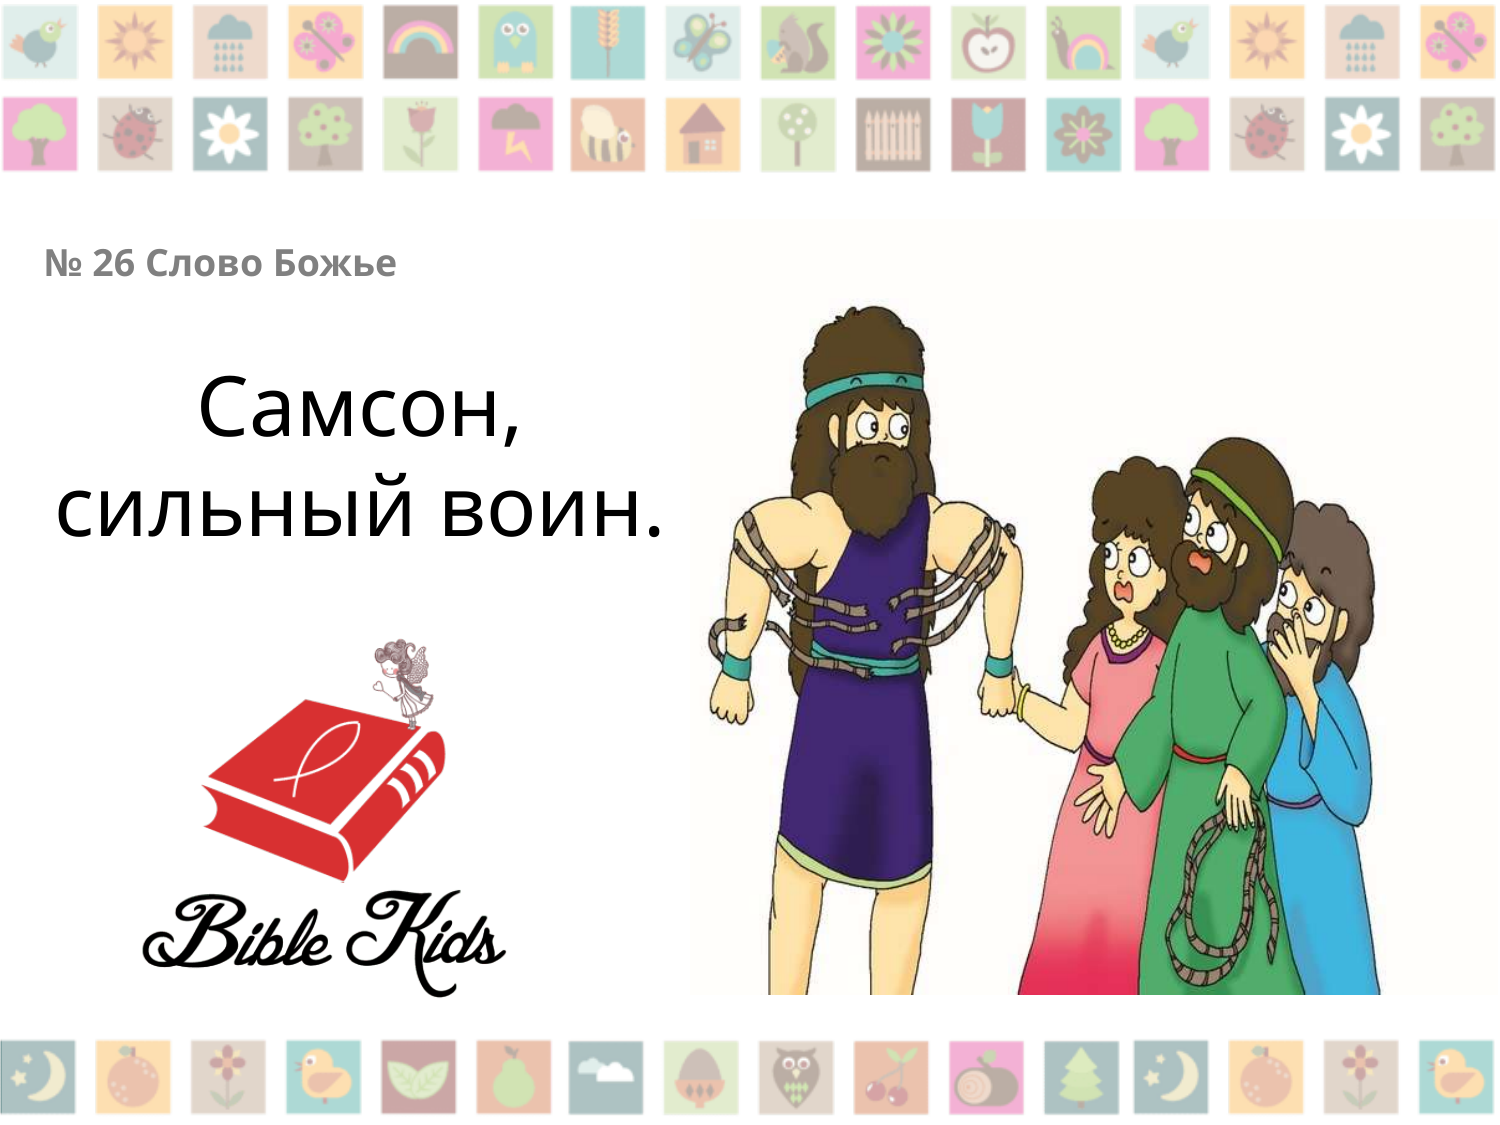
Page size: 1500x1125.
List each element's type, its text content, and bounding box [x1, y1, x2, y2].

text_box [0, 3, 1500, 181]
text_box Самсон, сильный воин. [29, 345, 685, 561]
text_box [0, 1028, 1500, 1118]
picture [117, 600, 544, 1027]
picture [690, 219, 1498, 996]
text_box № 26 Слово Божье [29, 231, 606, 292]
